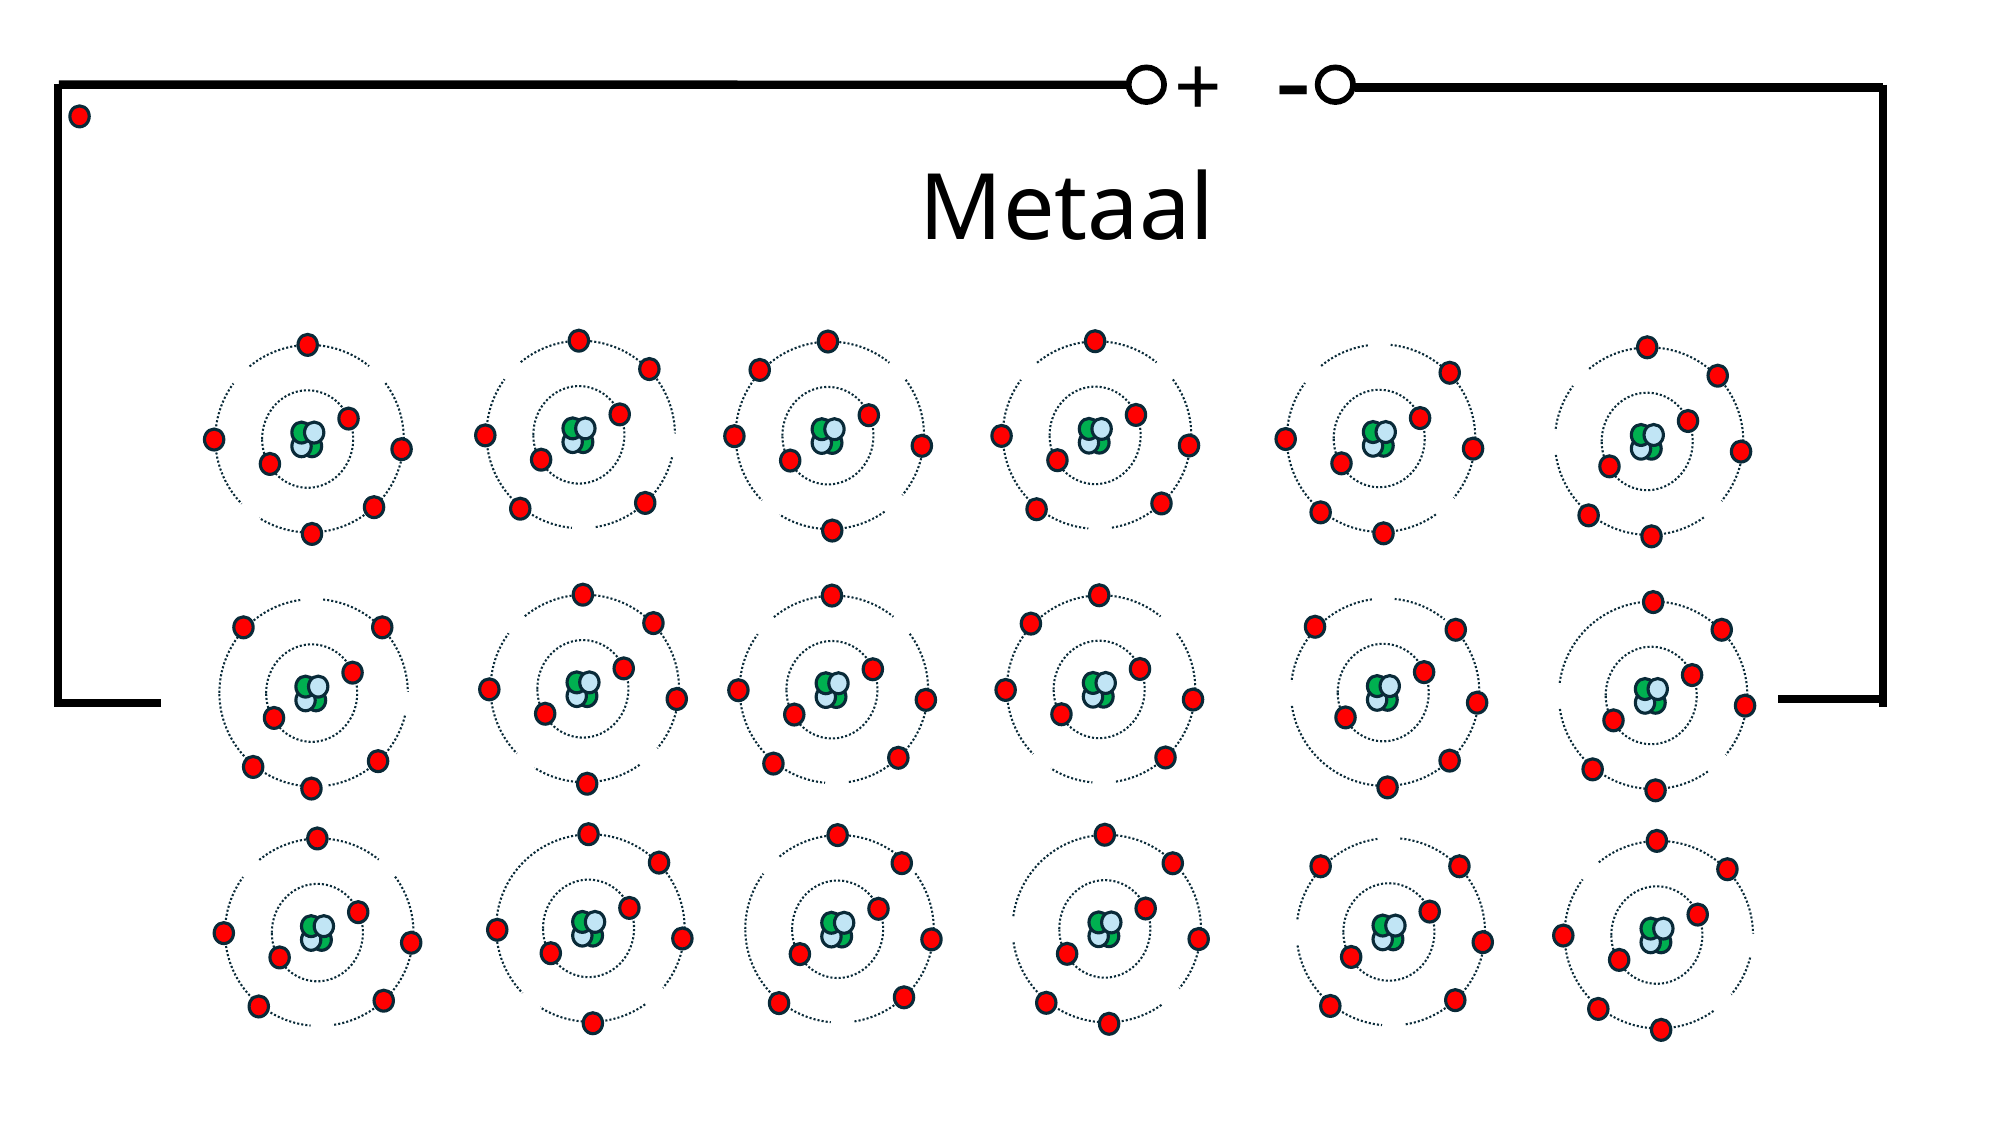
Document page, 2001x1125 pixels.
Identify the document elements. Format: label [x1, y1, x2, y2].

text_box [202, 332, 413, 546]
text_box [68, 104, 91, 129]
text_box [217, 586, 417, 801]
text_box [212, 826, 423, 1040]
text_box [723, 329, 934, 543]
text_box [1278, 586, 1489, 800]
text_box [1552, 828, 1763, 1042]
text_box [999, 822, 1210, 1036]
text_box [990, 329, 1201, 543]
text_box [1284, 825, 1495, 1039]
text_box [1542, 335, 1753, 549]
text_box [743, 822, 943, 1037]
text_box [483, 822, 694, 1036]
text_box [727, 583, 938, 797]
text_box [478, 582, 689, 796]
text_box [1546, 589, 1757, 803]
text_box [53, 0, 1886, 708]
text_box [994, 583, 1205, 797]
text_box [1274, 332, 1485, 546]
